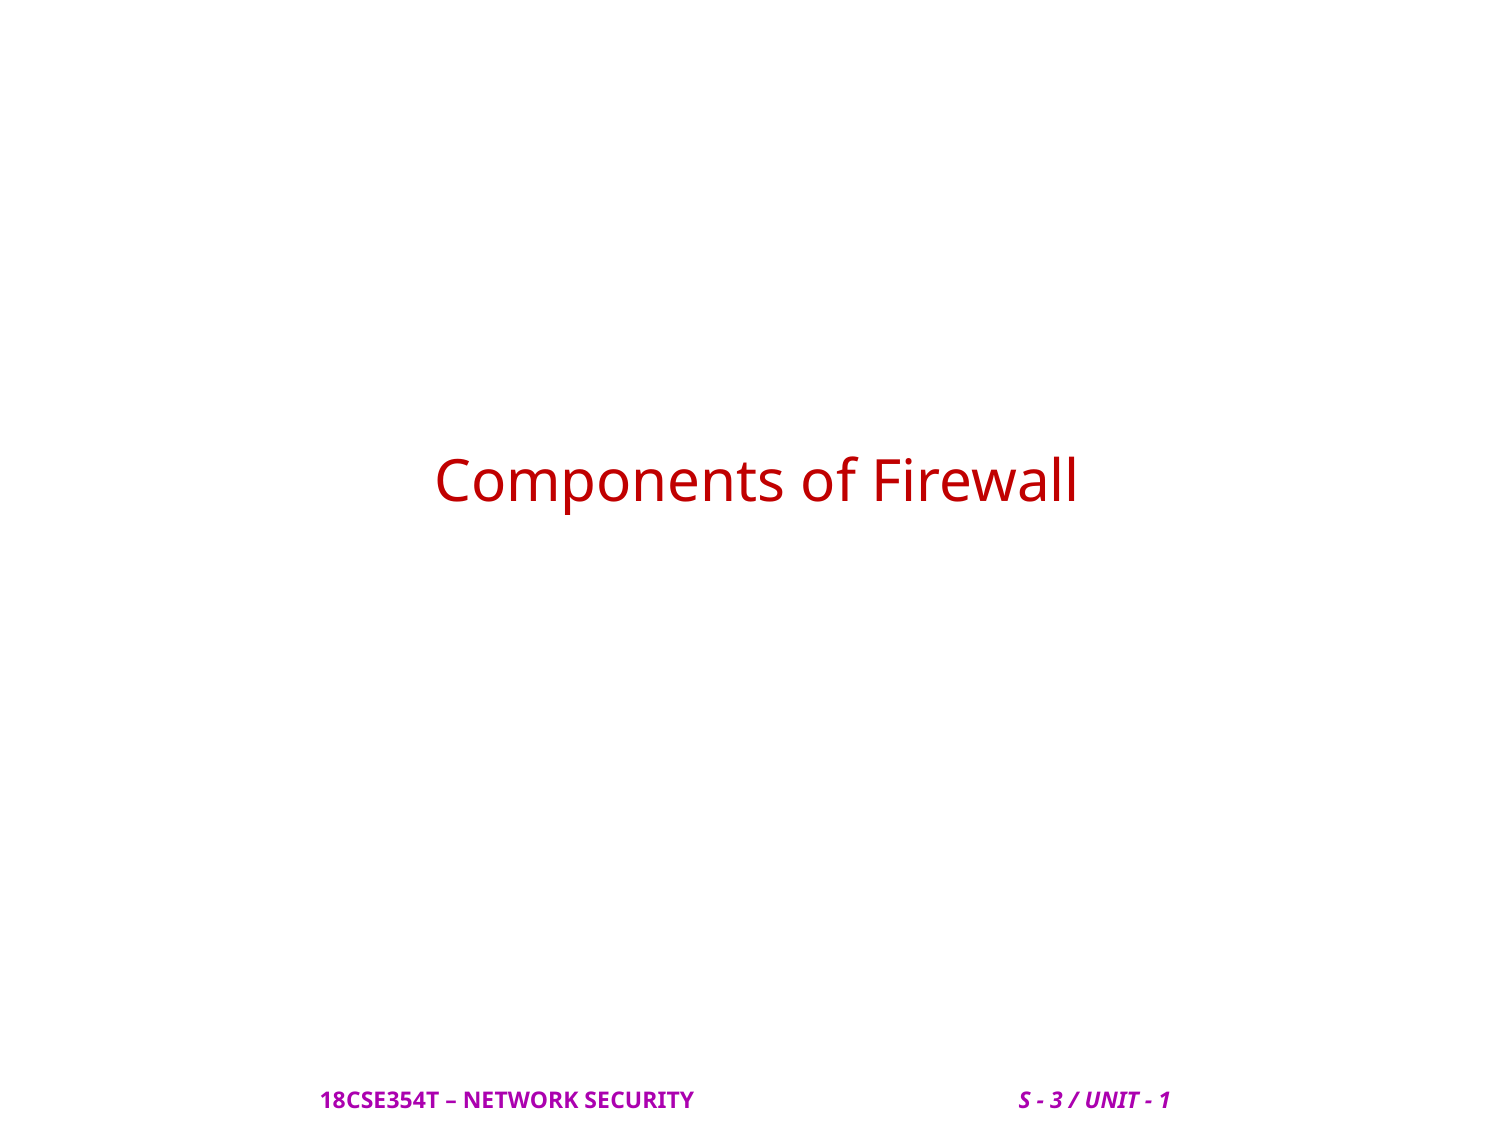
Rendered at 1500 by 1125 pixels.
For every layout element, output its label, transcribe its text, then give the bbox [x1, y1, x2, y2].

text_box 18CSE354T – NETWORK SECURITY S - 3 / UNIT - 1 [112, 1074, 1500, 1125]
list Components of Firewall [82, 436, 1432, 610]
